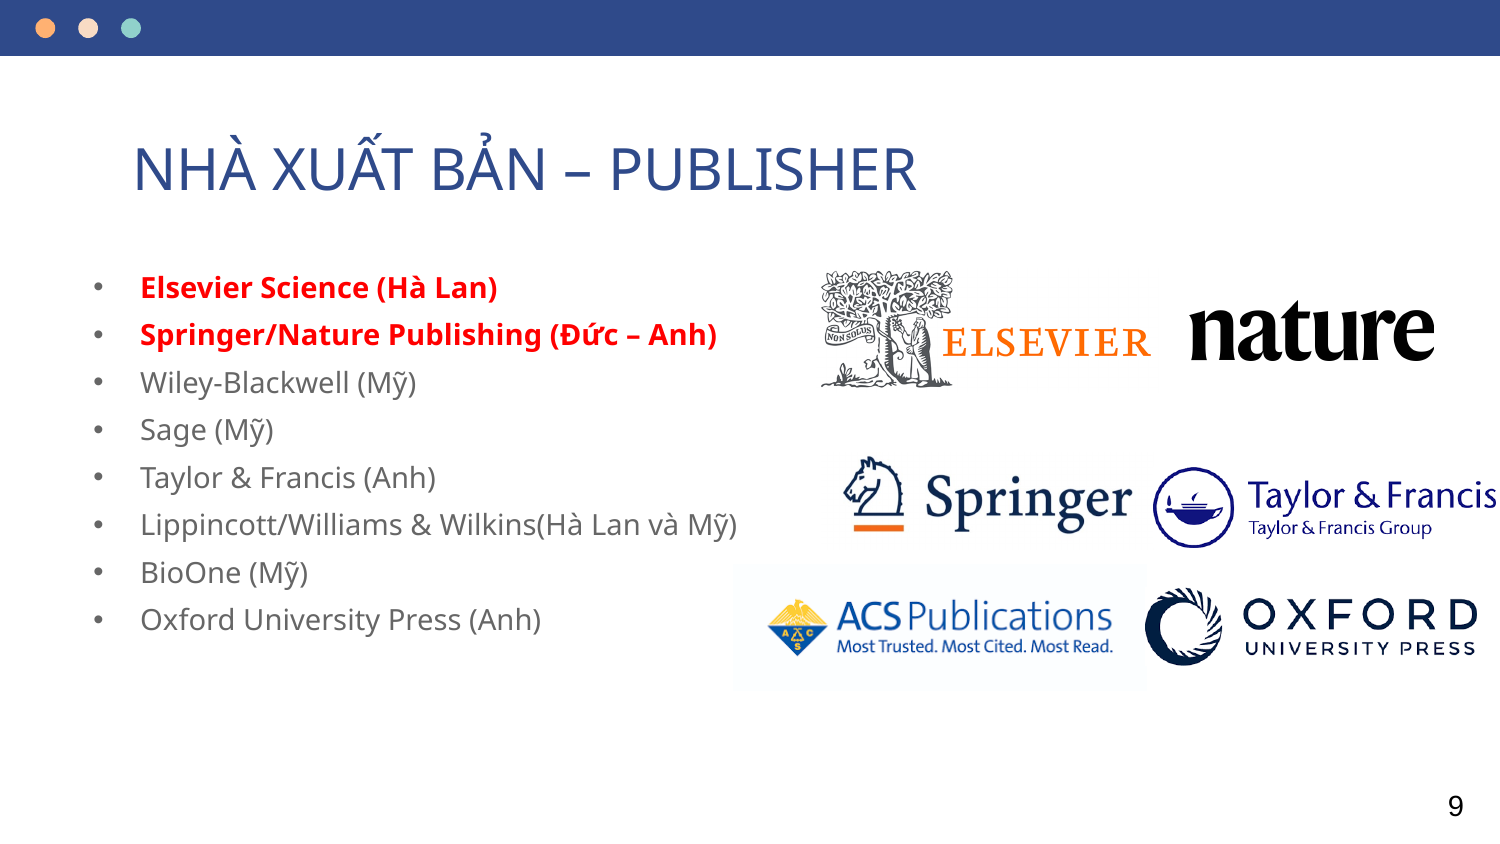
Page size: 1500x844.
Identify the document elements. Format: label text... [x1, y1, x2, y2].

title NHÀ XUẤT BẢN – PUBLISHER [117, 116, 963, 194]
picture [816, 268, 1159, 393]
text_box 9 [1433, 780, 1479, 830]
subtitle Elsevier Science (Hà Lan) Springer/Nature Publishing (Đức – Anh) Wiley-Blackwell (Mỹ) Sage (Mỹ) Taylor & Francis (Anh) Lippincott/Williams & Wilkins(Hà Lan và Mỹ) BioOne (Mỹ) Oxford University Press (Anh) [78, 254, 846, 697]
picture [732, 564, 1478, 692]
picture [1188, 300, 1434, 361]
picture [821, 452, 1496, 550]
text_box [0, 0, 1500, 57]
